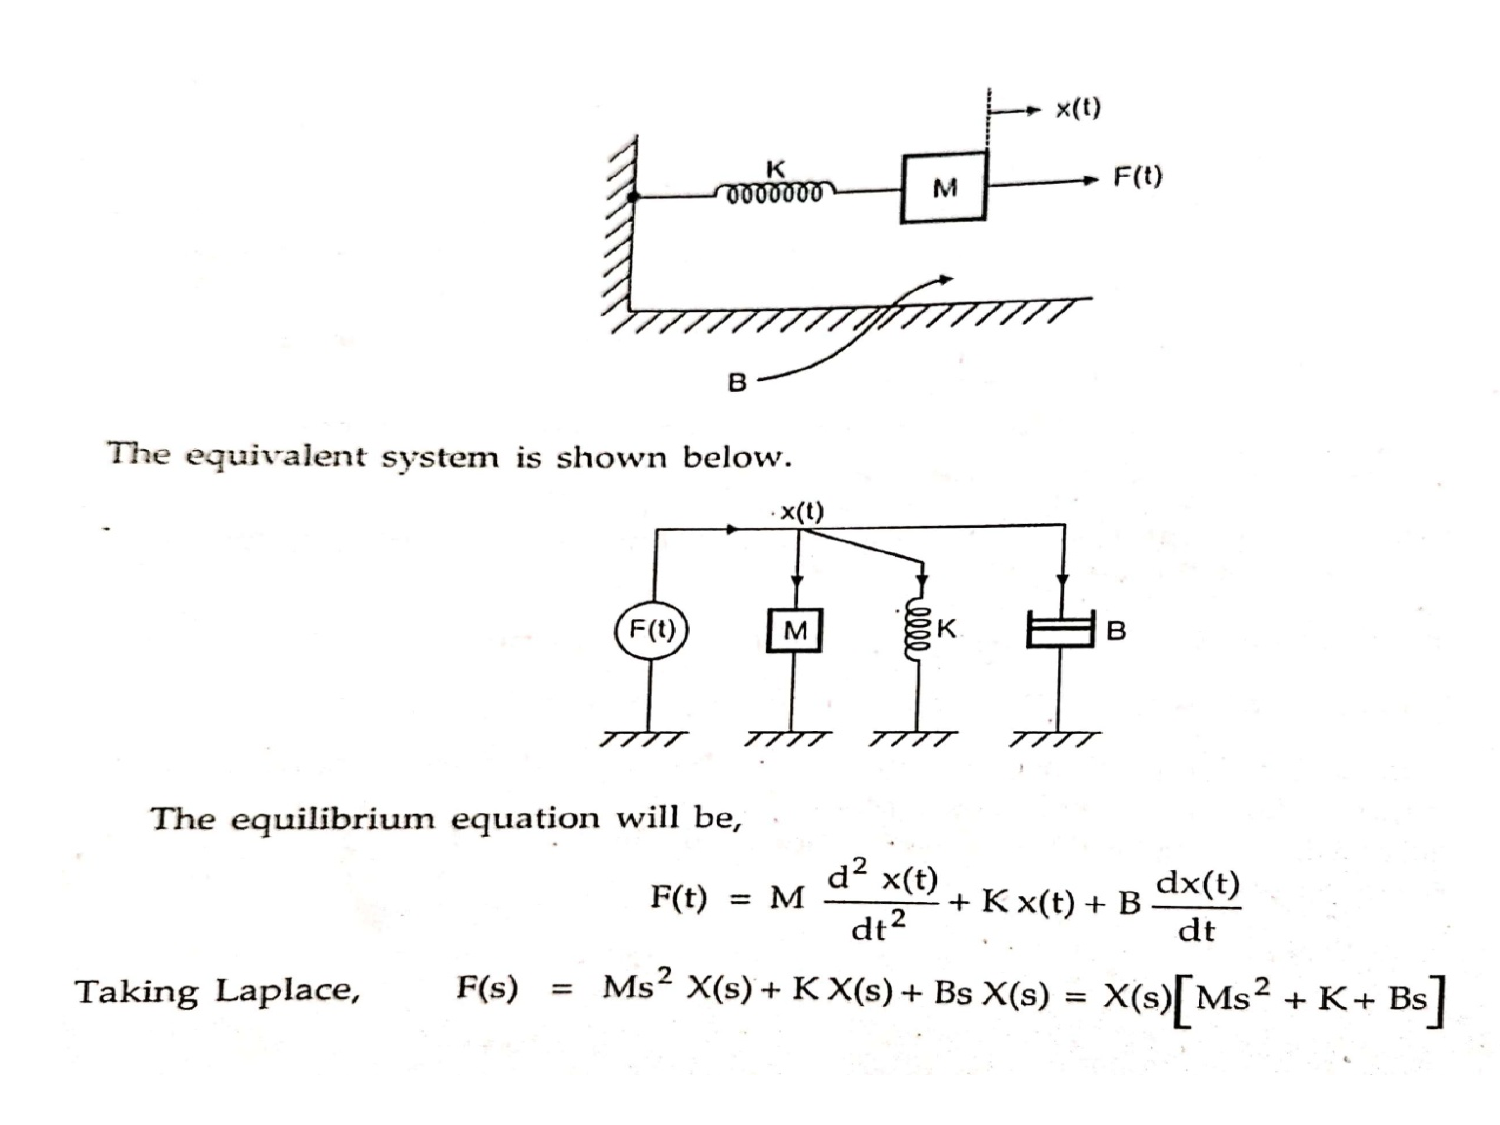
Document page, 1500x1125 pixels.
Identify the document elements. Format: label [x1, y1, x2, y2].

list [62, 74, 1500, 1076]
